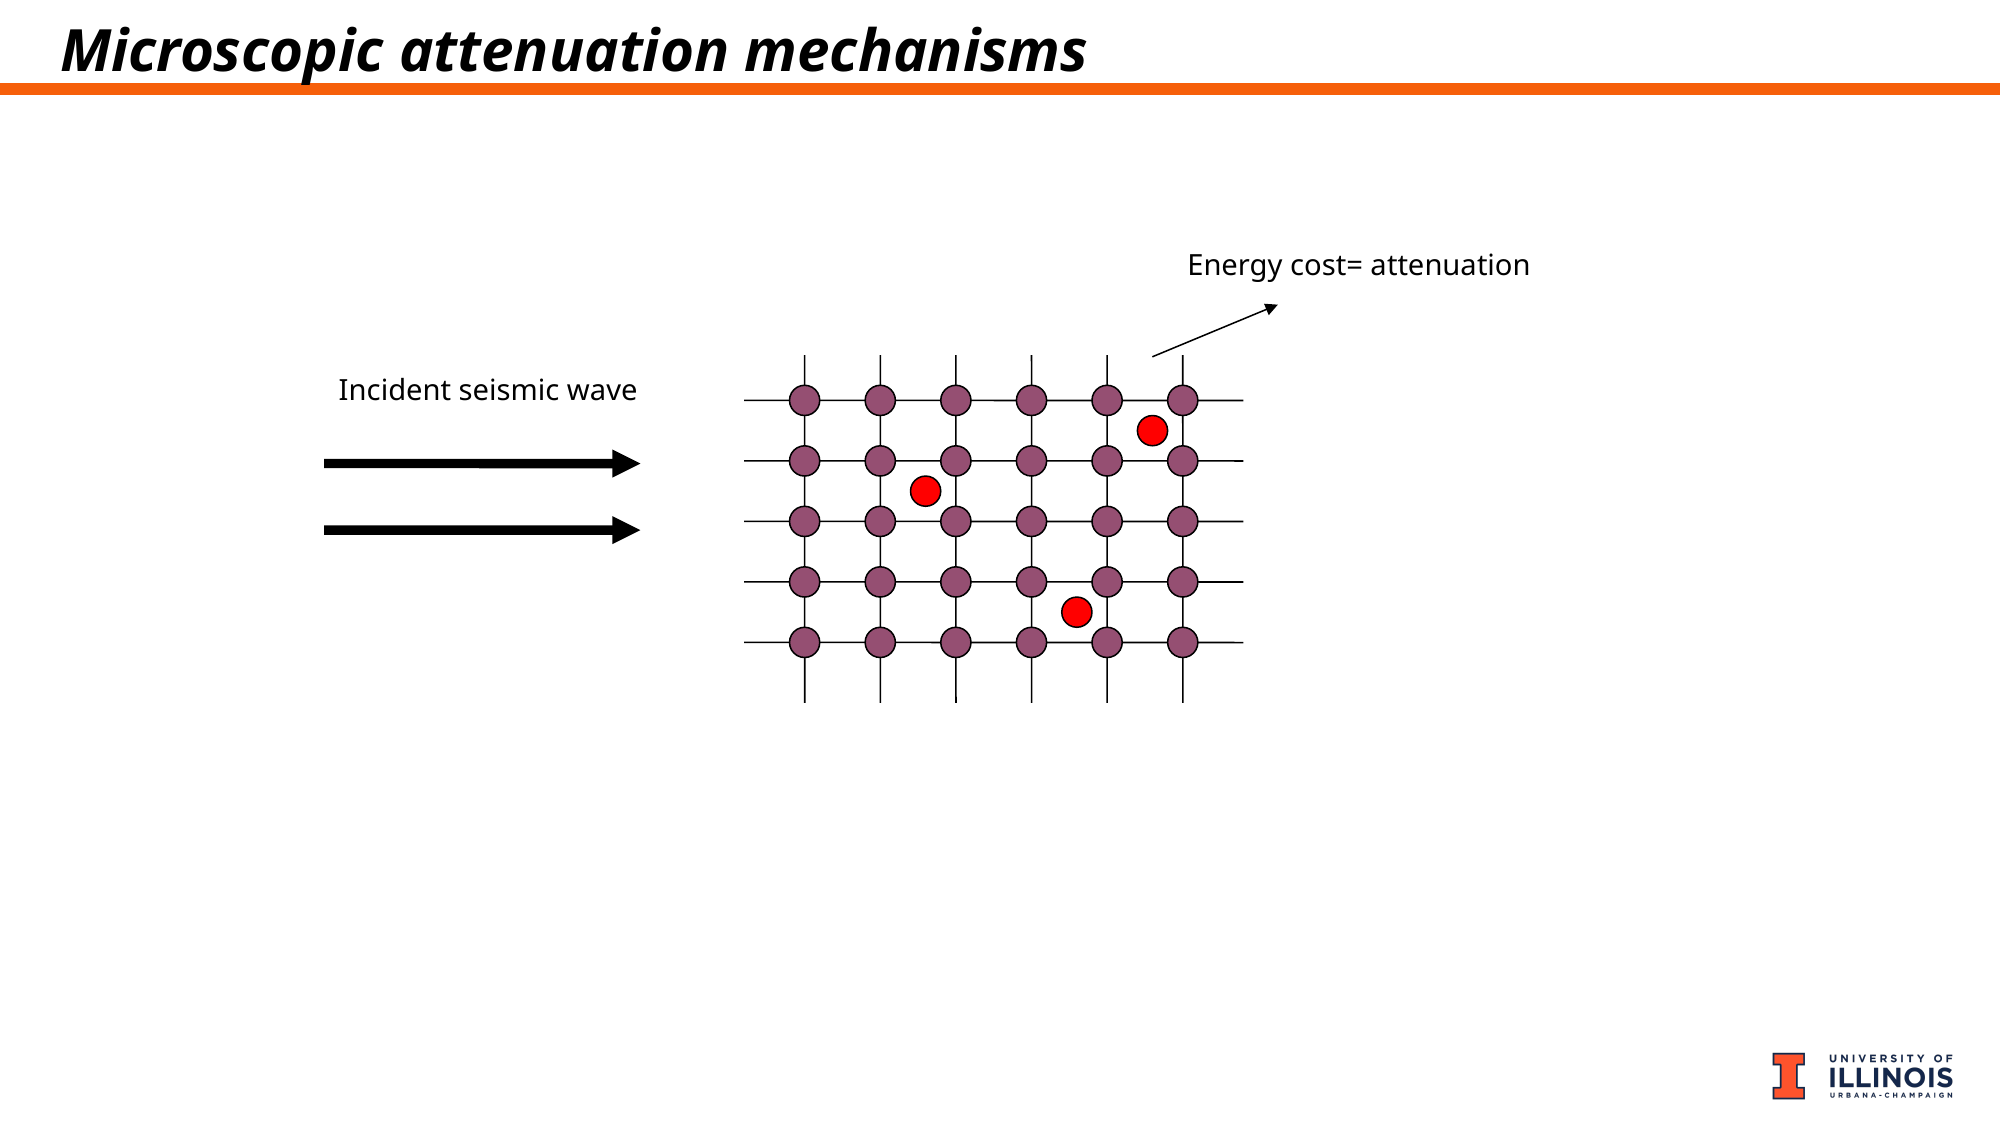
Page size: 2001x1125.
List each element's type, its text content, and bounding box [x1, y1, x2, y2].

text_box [744, 355, 1244, 703]
picture [1747, 1030, 1978, 1125]
title Microscopic attenuation mechanisms [45, 0, 1771, 112]
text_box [310, 363, 667, 531]
text_box [1156, 303, 1278, 355]
